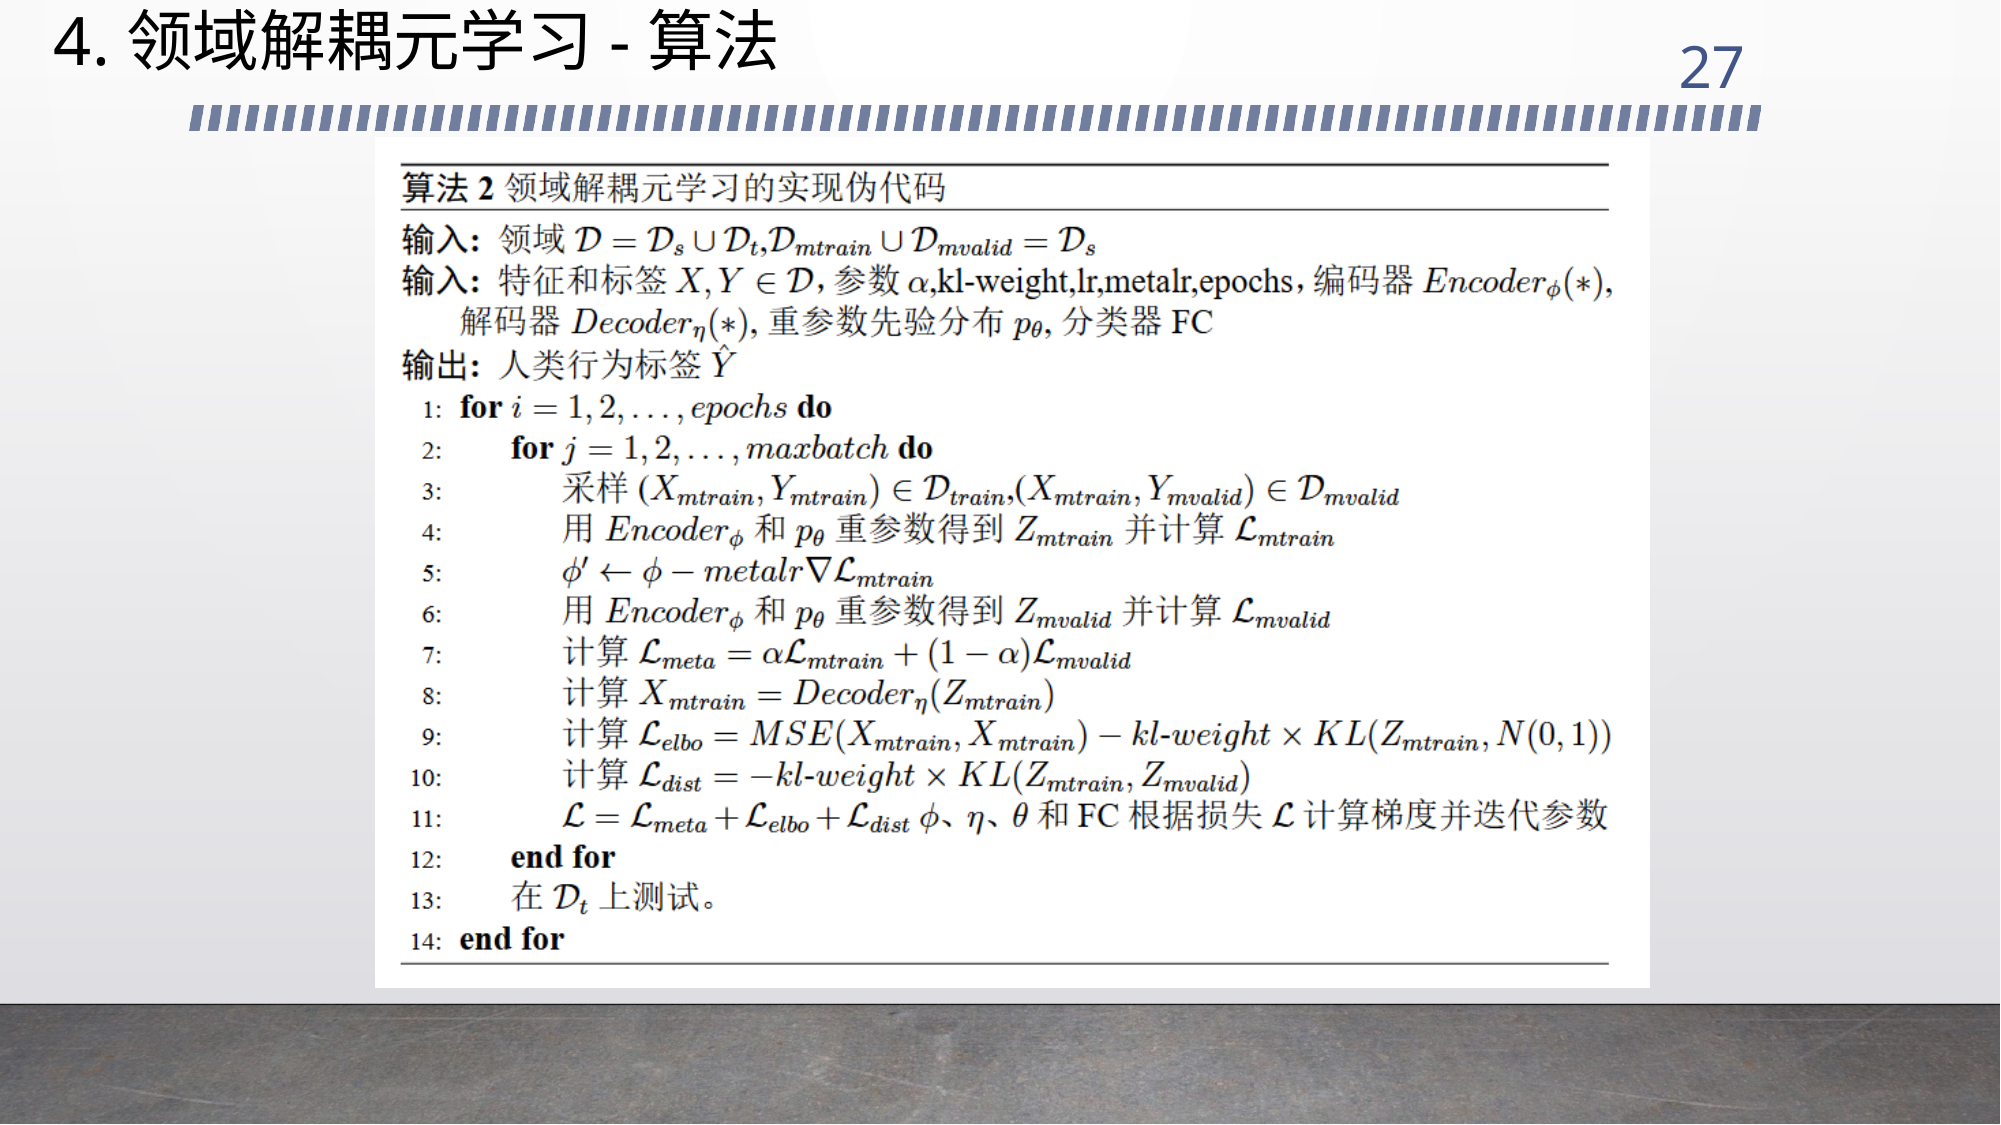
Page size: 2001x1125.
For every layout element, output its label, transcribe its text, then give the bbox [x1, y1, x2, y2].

picture [375, 137, 1650, 988]
text_box 4.领域解耦元学习-算法 [38, 0, 1821, 108]
picture [0, 1004, 2000, 1124]
